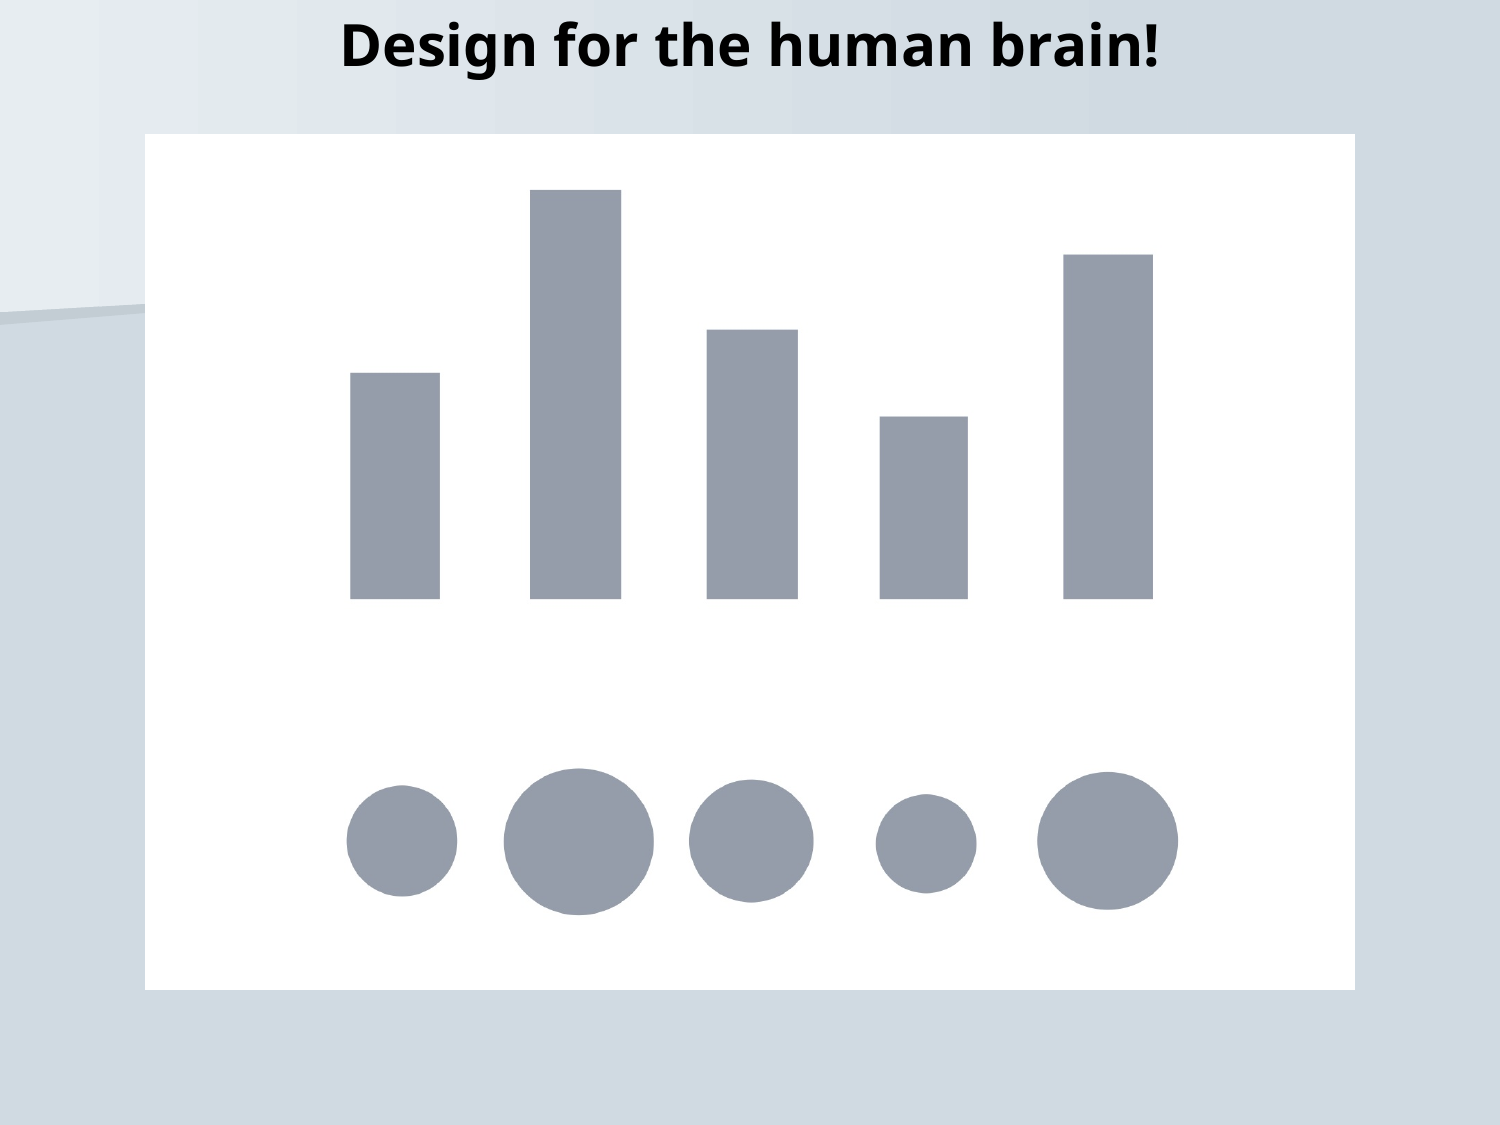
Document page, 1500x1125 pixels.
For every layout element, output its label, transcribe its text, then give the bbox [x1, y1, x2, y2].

picture [145, 134, 1355, 991]
text_box Design for the human brain! [0, 0, 1500, 86]
